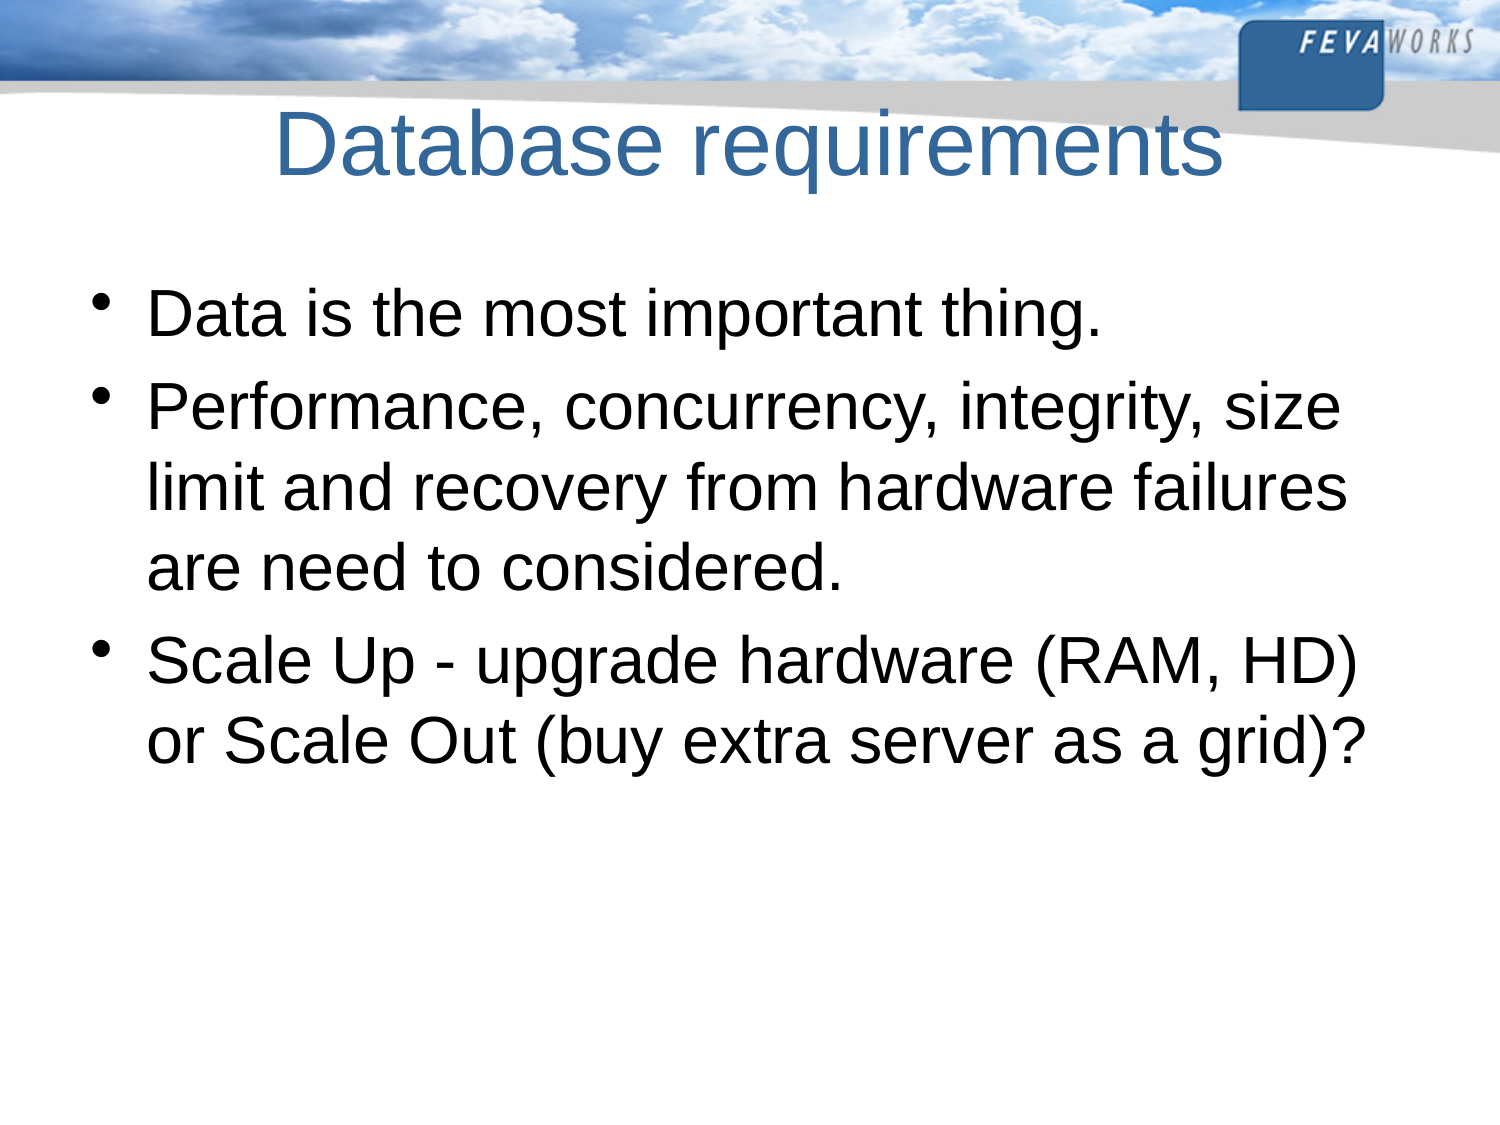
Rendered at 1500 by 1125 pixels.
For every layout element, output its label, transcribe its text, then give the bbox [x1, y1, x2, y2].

picture [0, 0, 1500, 1125]
title Database requirements [75, 45, 1425, 233]
list Data is the most important thing. Performance, concurrency, integrity, size limit and recovery from hardware failures are need to considered. Scale Up - upgrade hardware (RAM, HD) or Scale Out (buy extra server as a grid)? [75, 262, 1425, 1005]
